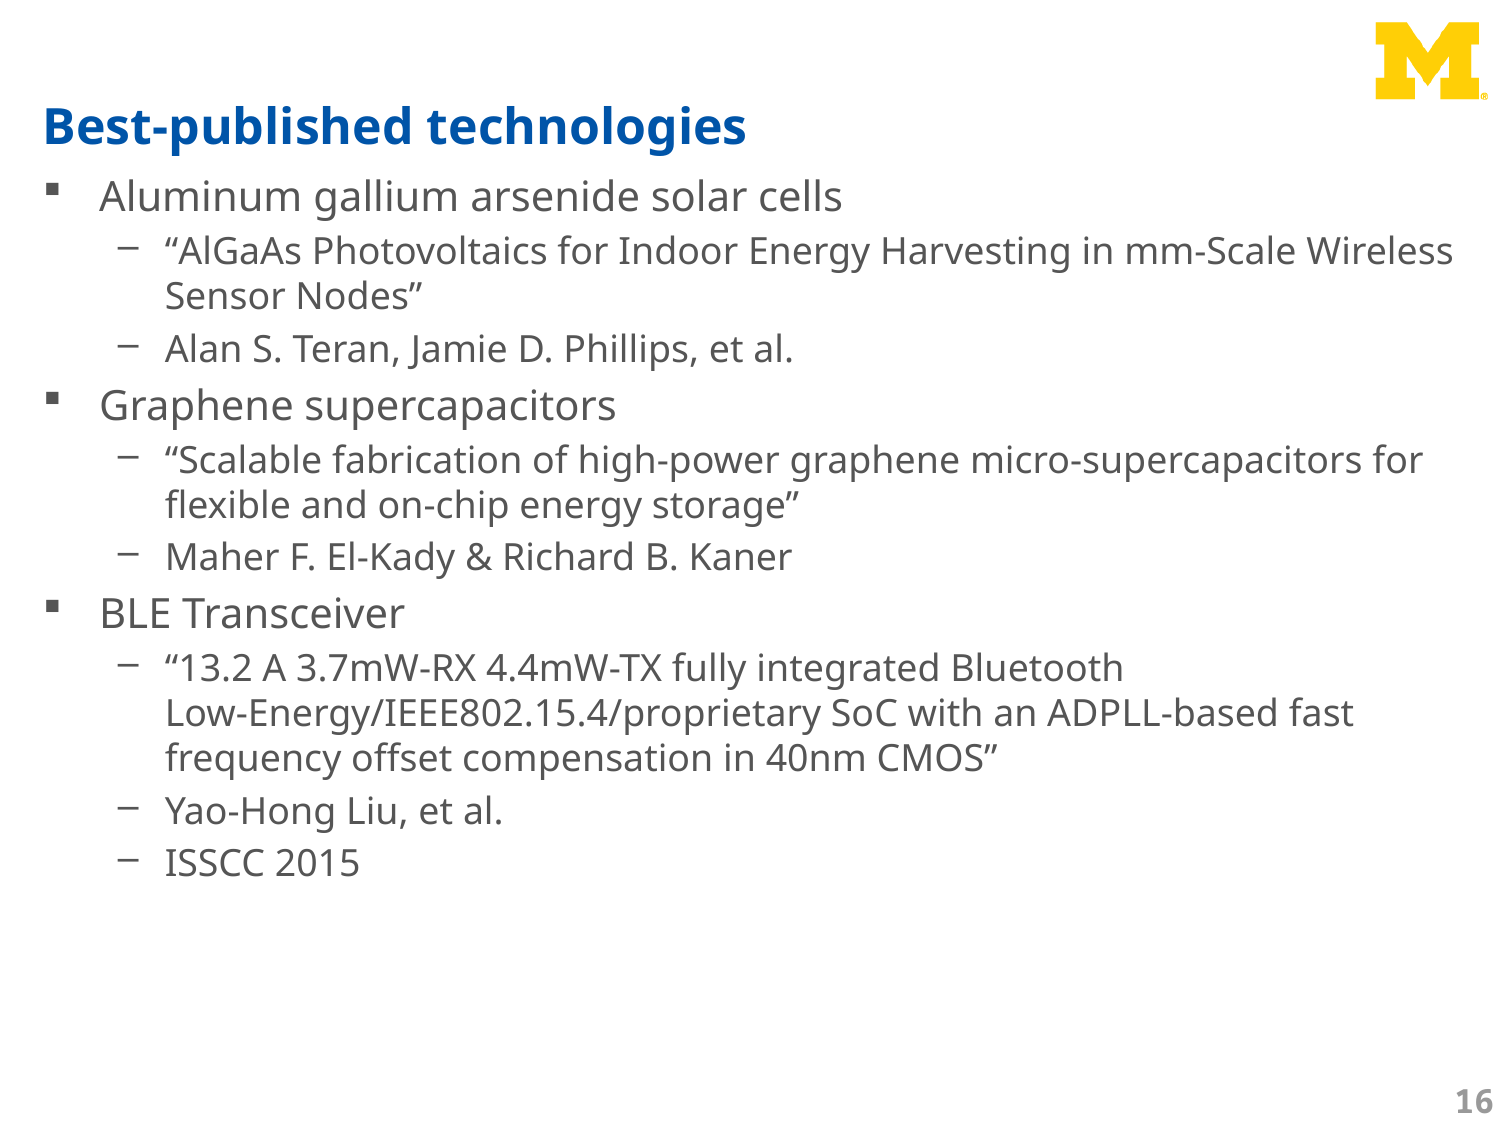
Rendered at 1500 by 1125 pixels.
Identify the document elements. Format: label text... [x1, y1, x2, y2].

slide_number 16 [1034, 1072, 1500, 1125]
list Aluminum gallium arsenide solar cells “AlGaAs Photovoltaics for Indoor Energy Harvesting in mm-Scale Wireless Sensor Nodes” Alan S. Teran, Jamie D. Phillips, et al. Graphene supercapacitors “Scalable fabrication of high-power graphene micro-supercapacitors for flexible and on-chip energy storage” Maher F. El-Kady & Richard B. Kaner BLE Transceiver “13.2 A 3.7mW-RX 4.4mW-TX fully integrated Bluetooth Low-Energy/IEEE802.15.4/proprietary SoC with an ADPLL-based fast frequency offset compensation in 40nm CMOS” Yao-Hong Liu, et al. ISSCC 2015 [27, 162, 1485, 1073]
title Best-published technologies [27, 12, 1485, 162]
